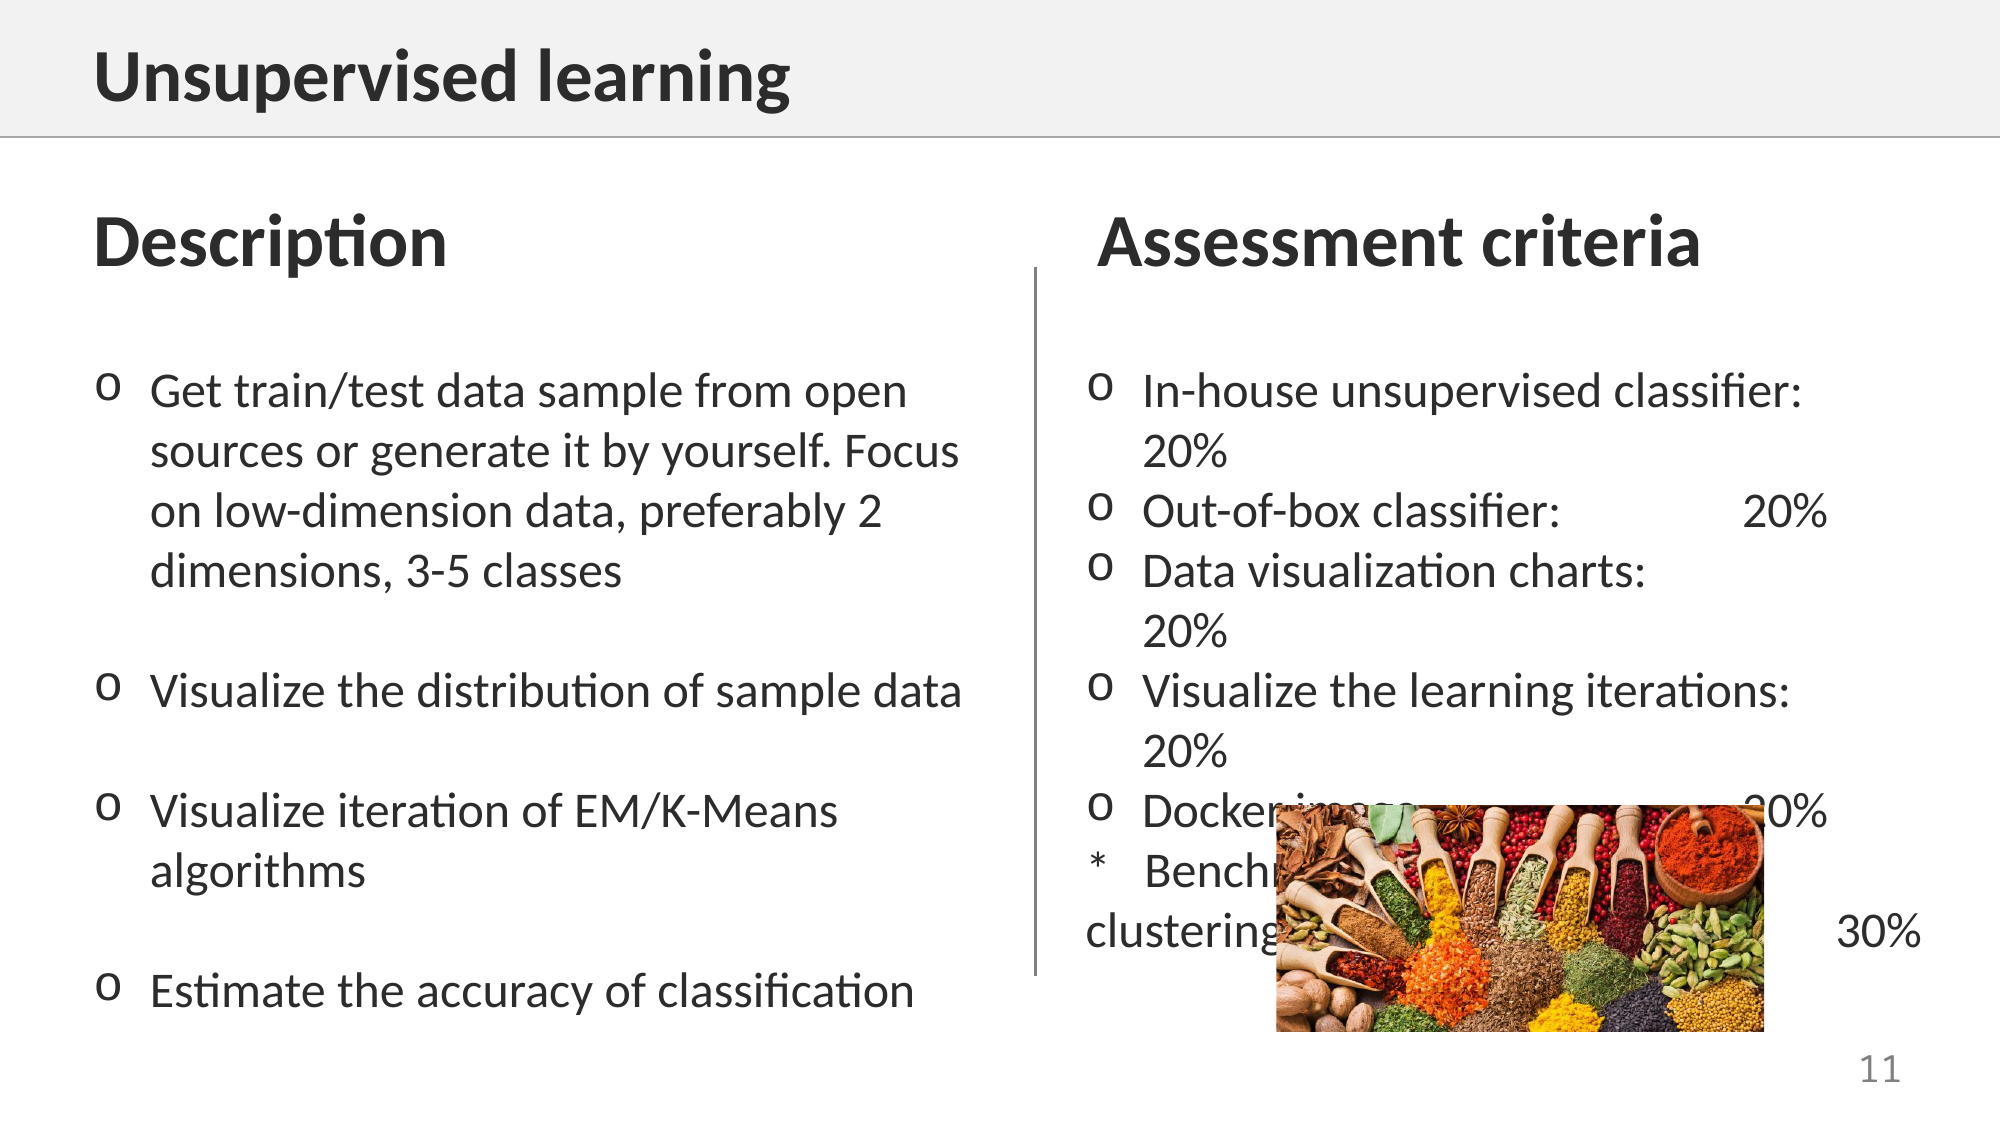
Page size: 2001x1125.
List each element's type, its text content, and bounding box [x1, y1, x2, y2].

text_box In-house unsupervised classifier: 20% Out-of-box classifier: 20% Data visualization charts: 20% Visualize the learning iterations: 20% Docker image: 20% * Benchmark results with some clustering algorithms 30% [1070, 349, 1945, 965]
text_box Description [78, 184, 611, 290]
picture [1276, 805, 1765, 1032]
text_box Unsupervised learning [78, 19, 2000, 124]
text_box Get train/test data sample from open sources or generate it by yourself. Focus on low-dimension data, preferably 2 dimensions, 3-5 classes Visualize the distribution of sample data Visualize iteration of EM/K-Means algorithms Estimate the accuracy of classification [78, 349, 1036, 1025]
text_box Assessment criteria [1082, 184, 1922, 290]
